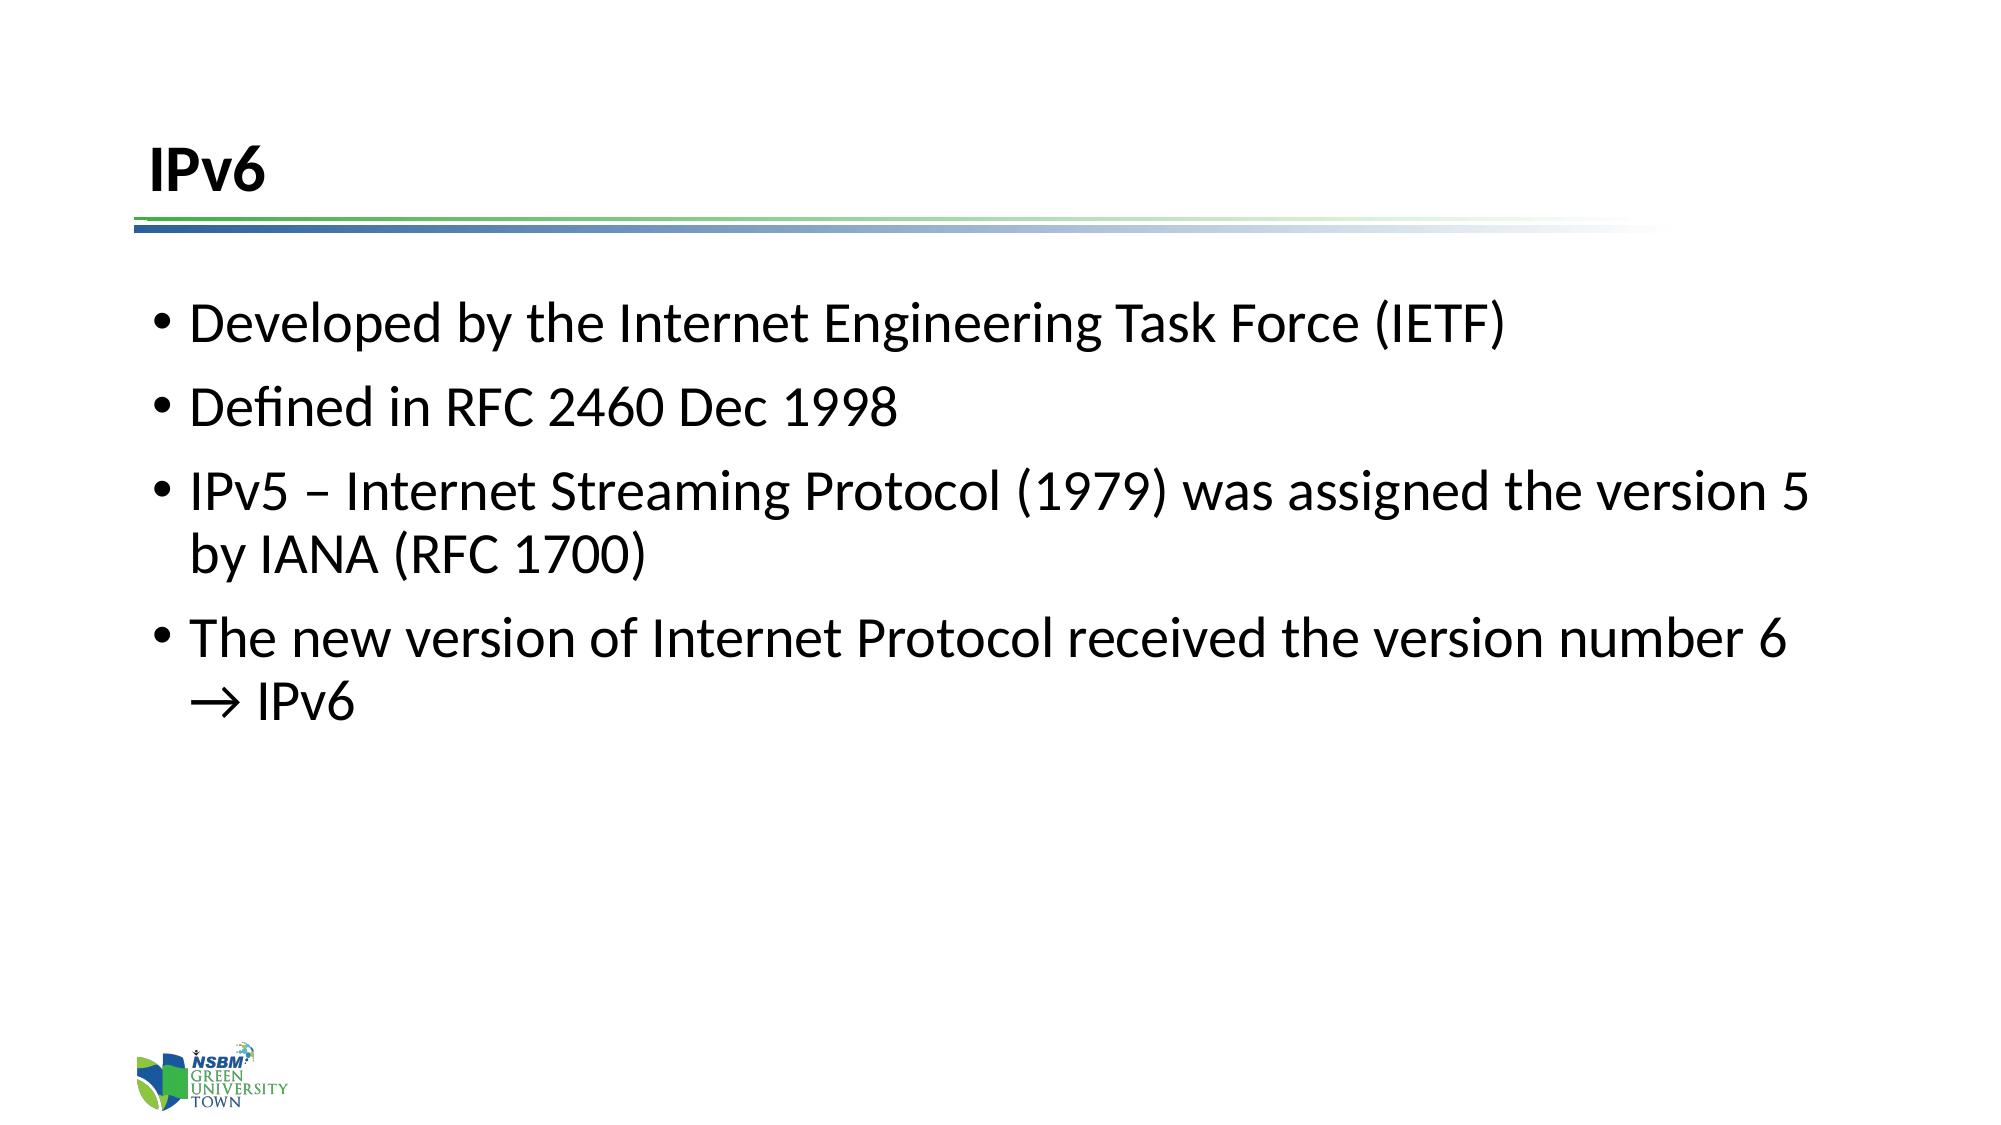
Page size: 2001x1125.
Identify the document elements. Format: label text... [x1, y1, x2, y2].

title IPv6 [133, 85, 1859, 256]
picture [137, 1042, 288, 1111]
list Developed by the Internet Engineering Task Force (IETF) Defined in RFC 2460 Dec 1998 IPv5 – Internet Streaming Protocol (1979) was assigned the version 5 by IANA (RFC 1700) The new version of Internet Protocol received the version number 6 → IPv6 [137, 285, 1863, 999]
